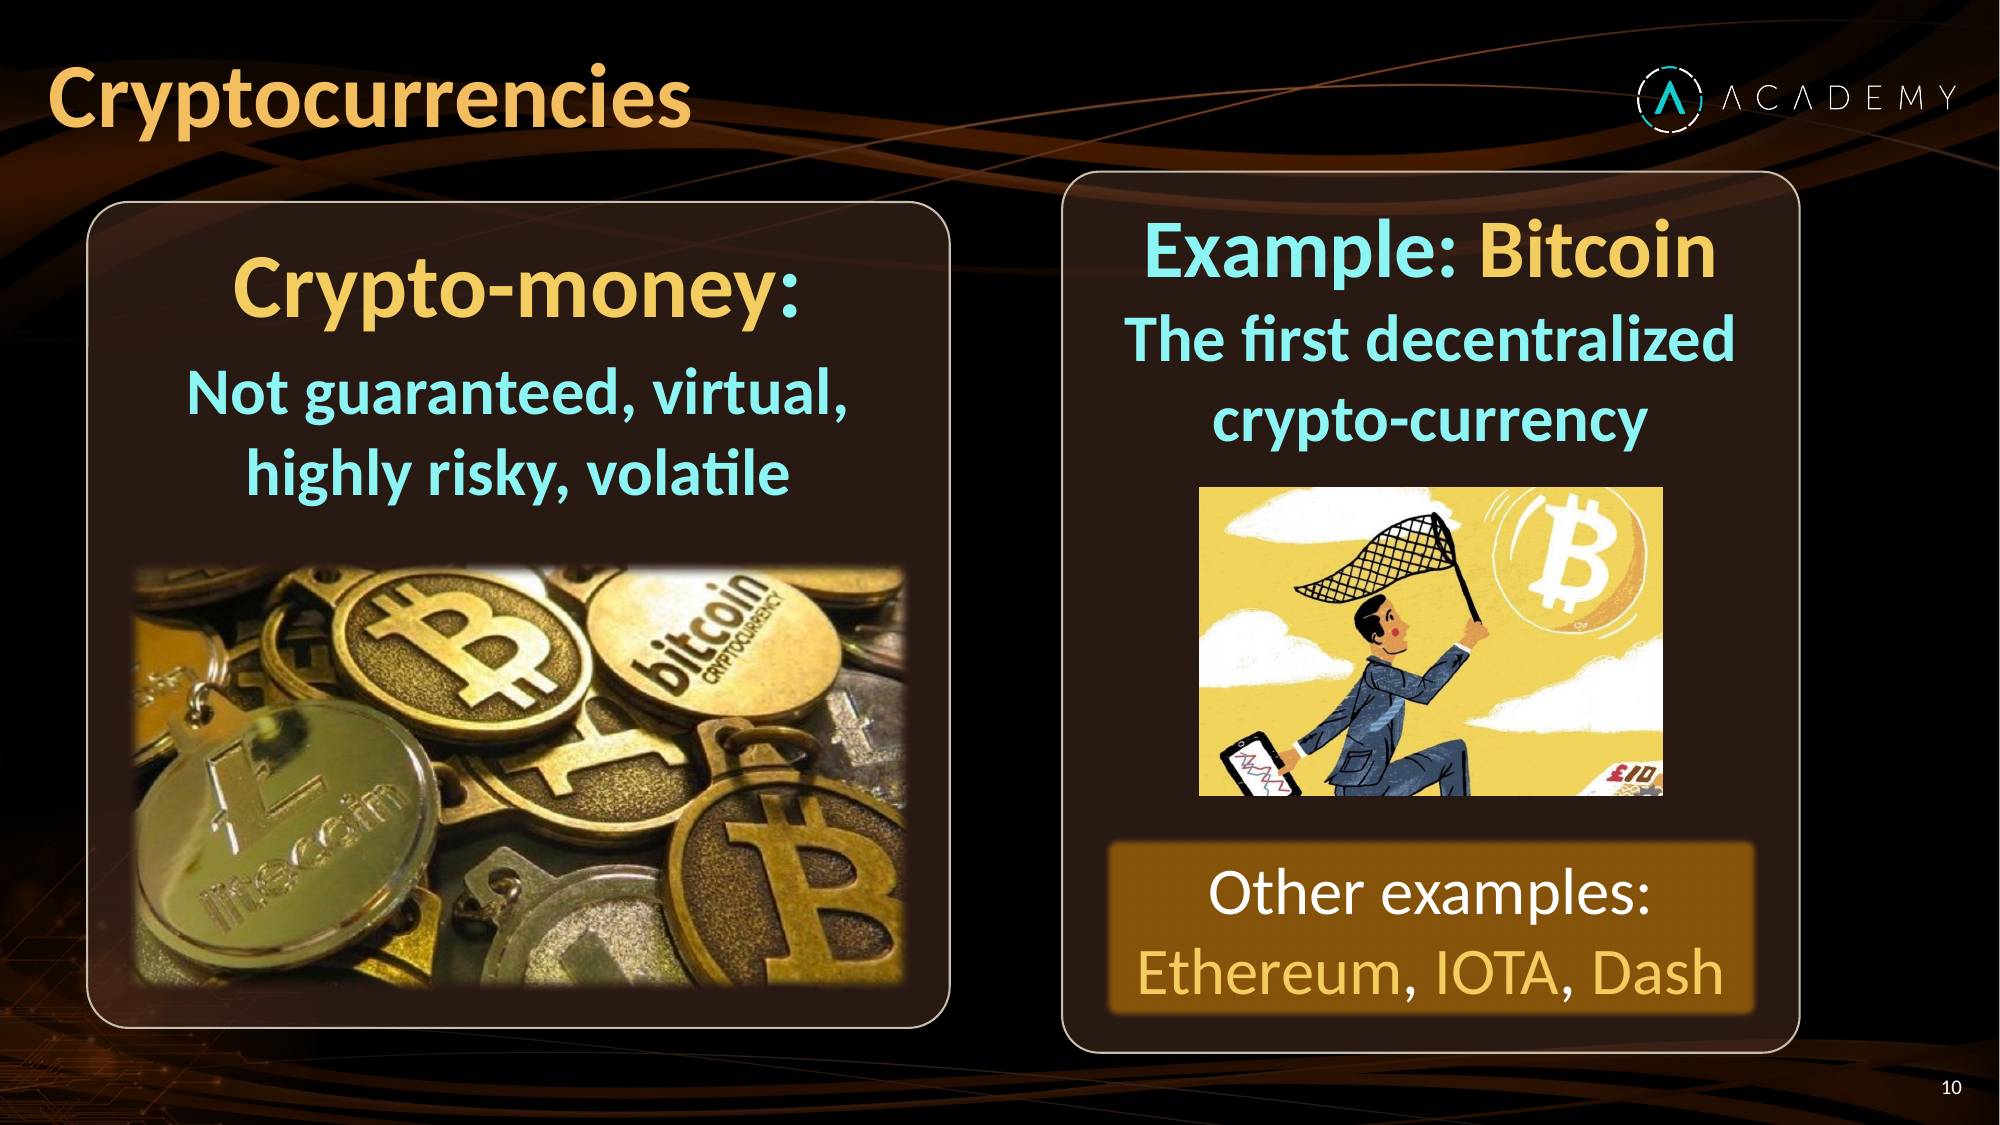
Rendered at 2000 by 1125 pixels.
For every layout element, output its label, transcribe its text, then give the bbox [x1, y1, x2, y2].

slide_number 10 [1897, 1070, 1968, 1103]
title Cryptocurrencies [30, 6, 1602, 189]
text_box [1062, 169, 1800, 1055]
picture [0, 0, 2000, 1125]
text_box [87, 198, 950, 1032]
